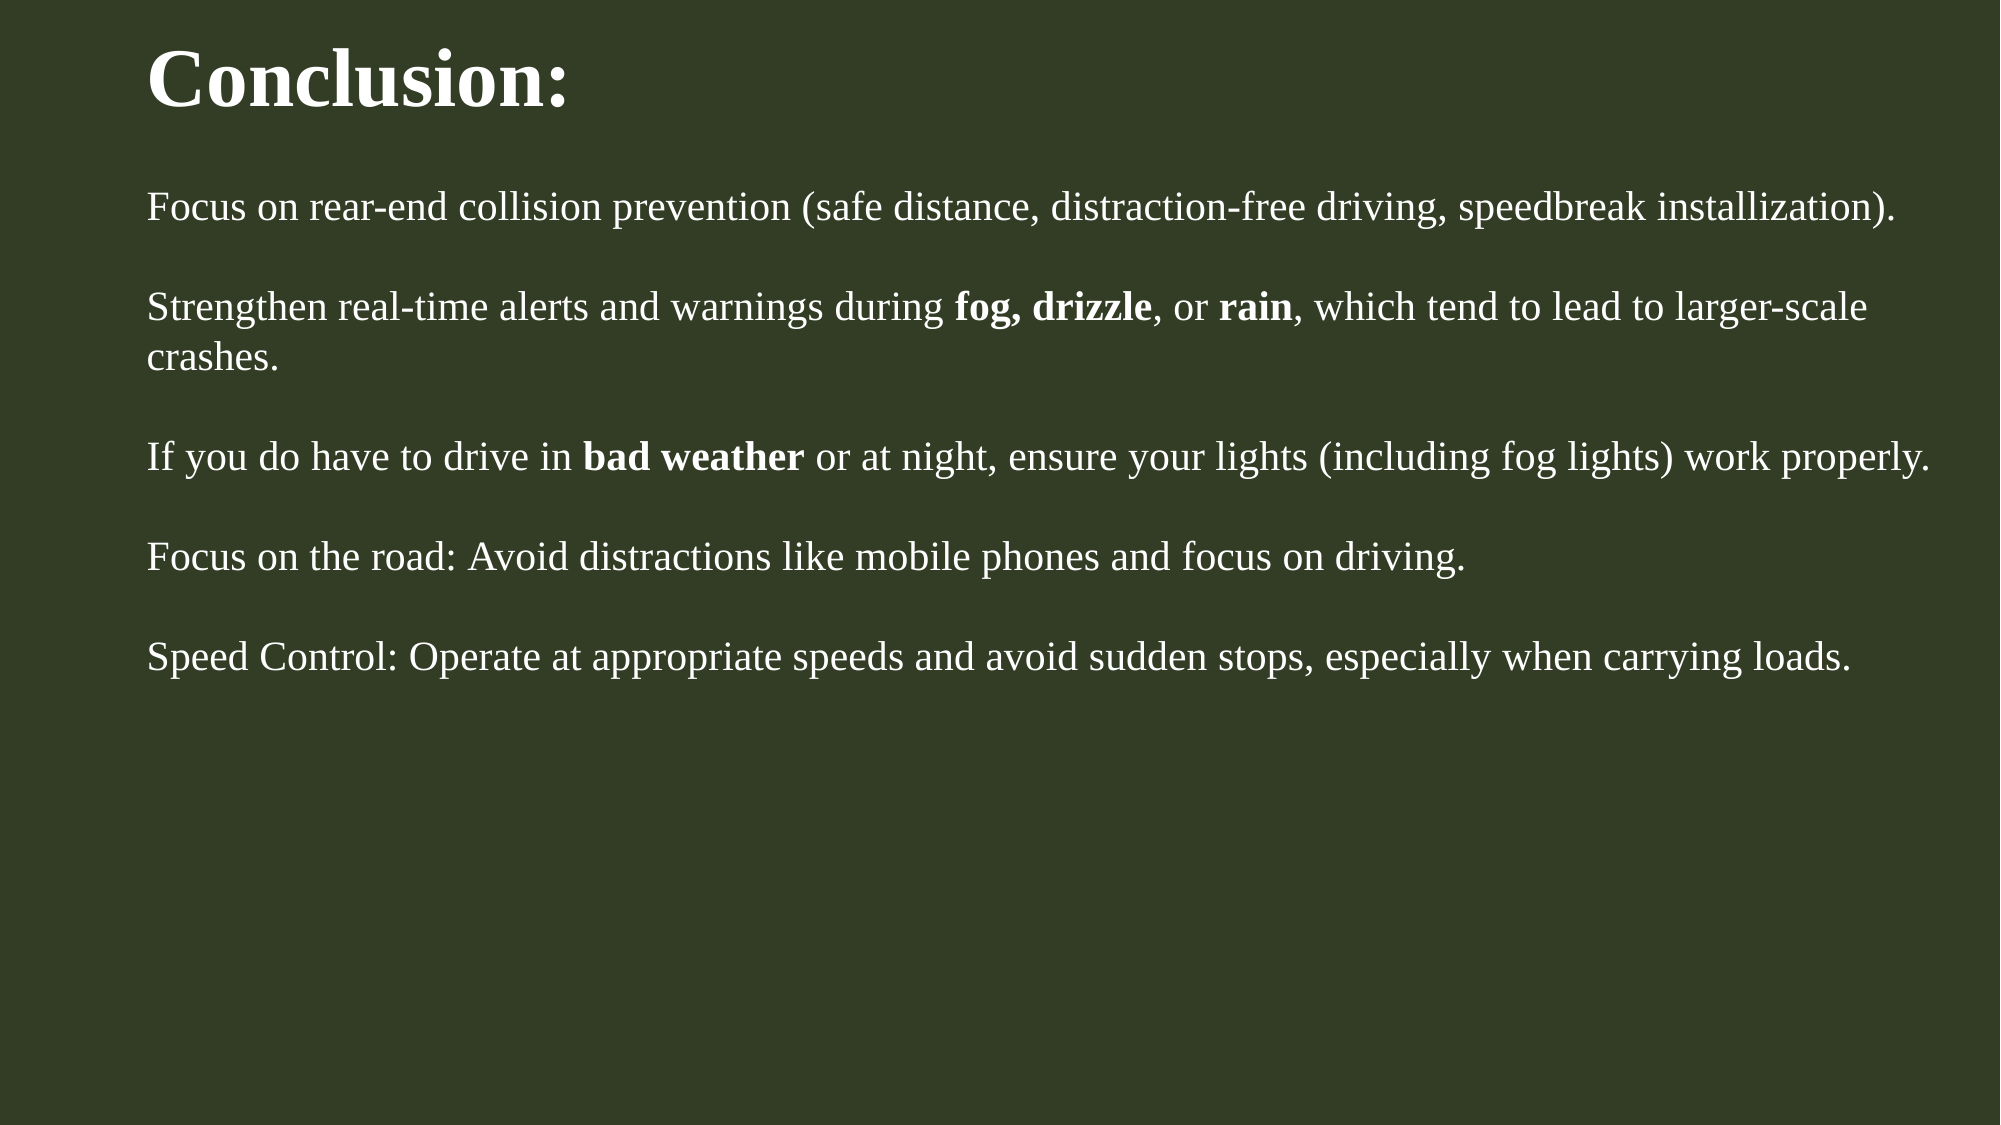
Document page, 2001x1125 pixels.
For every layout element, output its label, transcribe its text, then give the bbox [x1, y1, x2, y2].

text_box Conclusion: Focus on rear-end collision prevention (safe distance, distraction-free driving, speedbreak installization). Strengthen real-time alerts and warnings during fog, drizzle, or rain, which tend to lead to larger-scale crashes. If you do have to drive in bad weather or at night, ensure your lights (including fog lights) work properly. Focus on the road: Avoid distractions like mobile phones and focus on driving. Speed Control: Operate at appropriate speeds and avoid sudden stops, especially when carrying loads. [131, 15, 2000, 737]
